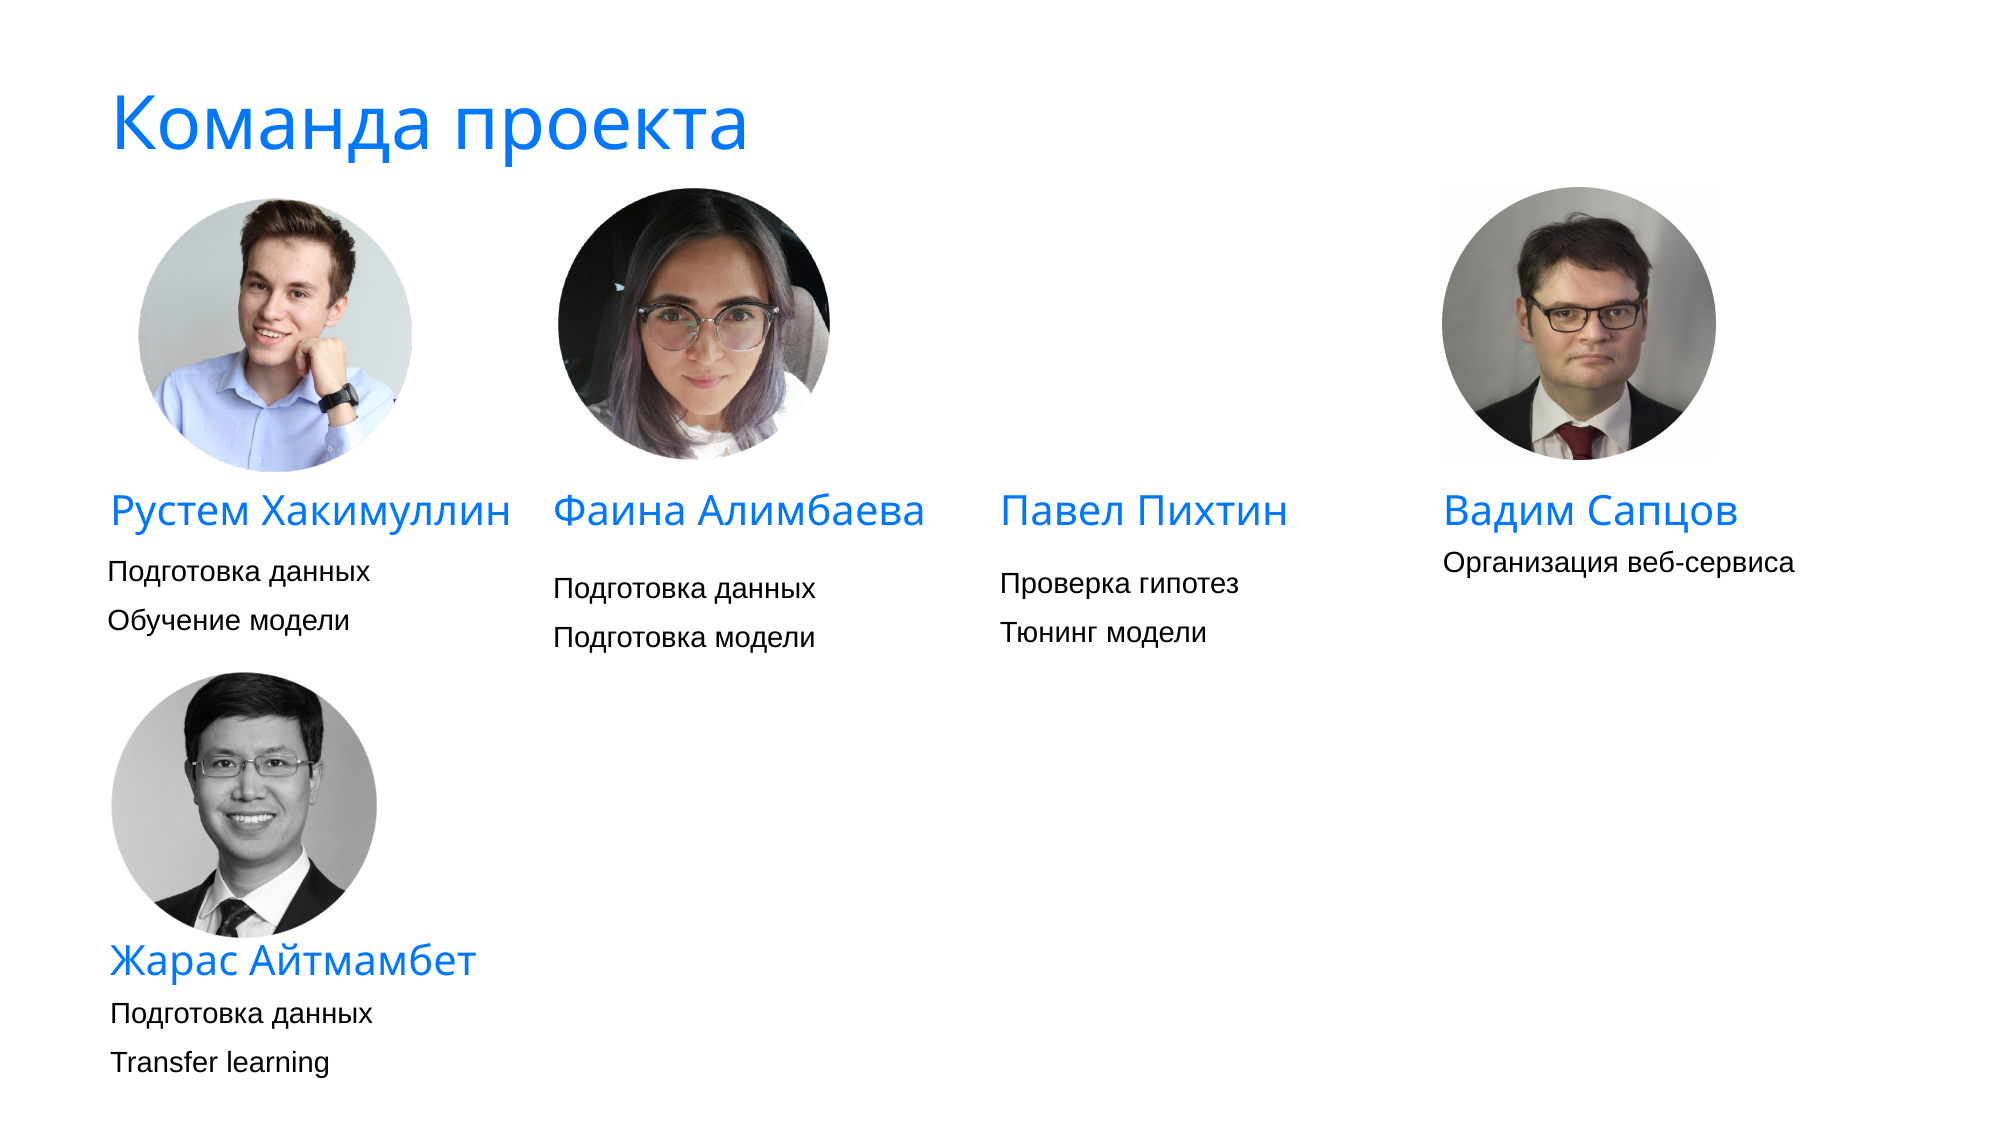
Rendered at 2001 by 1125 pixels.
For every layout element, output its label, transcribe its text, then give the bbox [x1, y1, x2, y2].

text_box Проверка гипотез Тюнинг модели [999, 550, 1417, 649]
text_box Рустем Хакимуллин [110, 479, 551, 530]
text_box Организация веб-сервиса [1442, 529, 1860, 627]
title Команда проекта [110, 85, 1891, 191]
text_box Подготовка данных Transfer learning [110, 980, 617, 1079]
picture [556, 187, 830, 461]
picture [109, 670, 377, 938]
picture [138, 198, 412, 472]
picture [1442, 187, 1716, 461]
text_box Жарас Айтмамбет [110, 929, 551, 980]
text_box Павел Пихтин [999, 479, 1441, 537]
text_box Подготовка данных Обучение модели [92, 530, 569, 644]
text_box Фаина Алимбаева [553, 479, 994, 537]
text_box Подготовка данных Подготовка модели [553, 555, 970, 654]
text_box Вадим Сапцов [1442, 479, 1884, 537]
